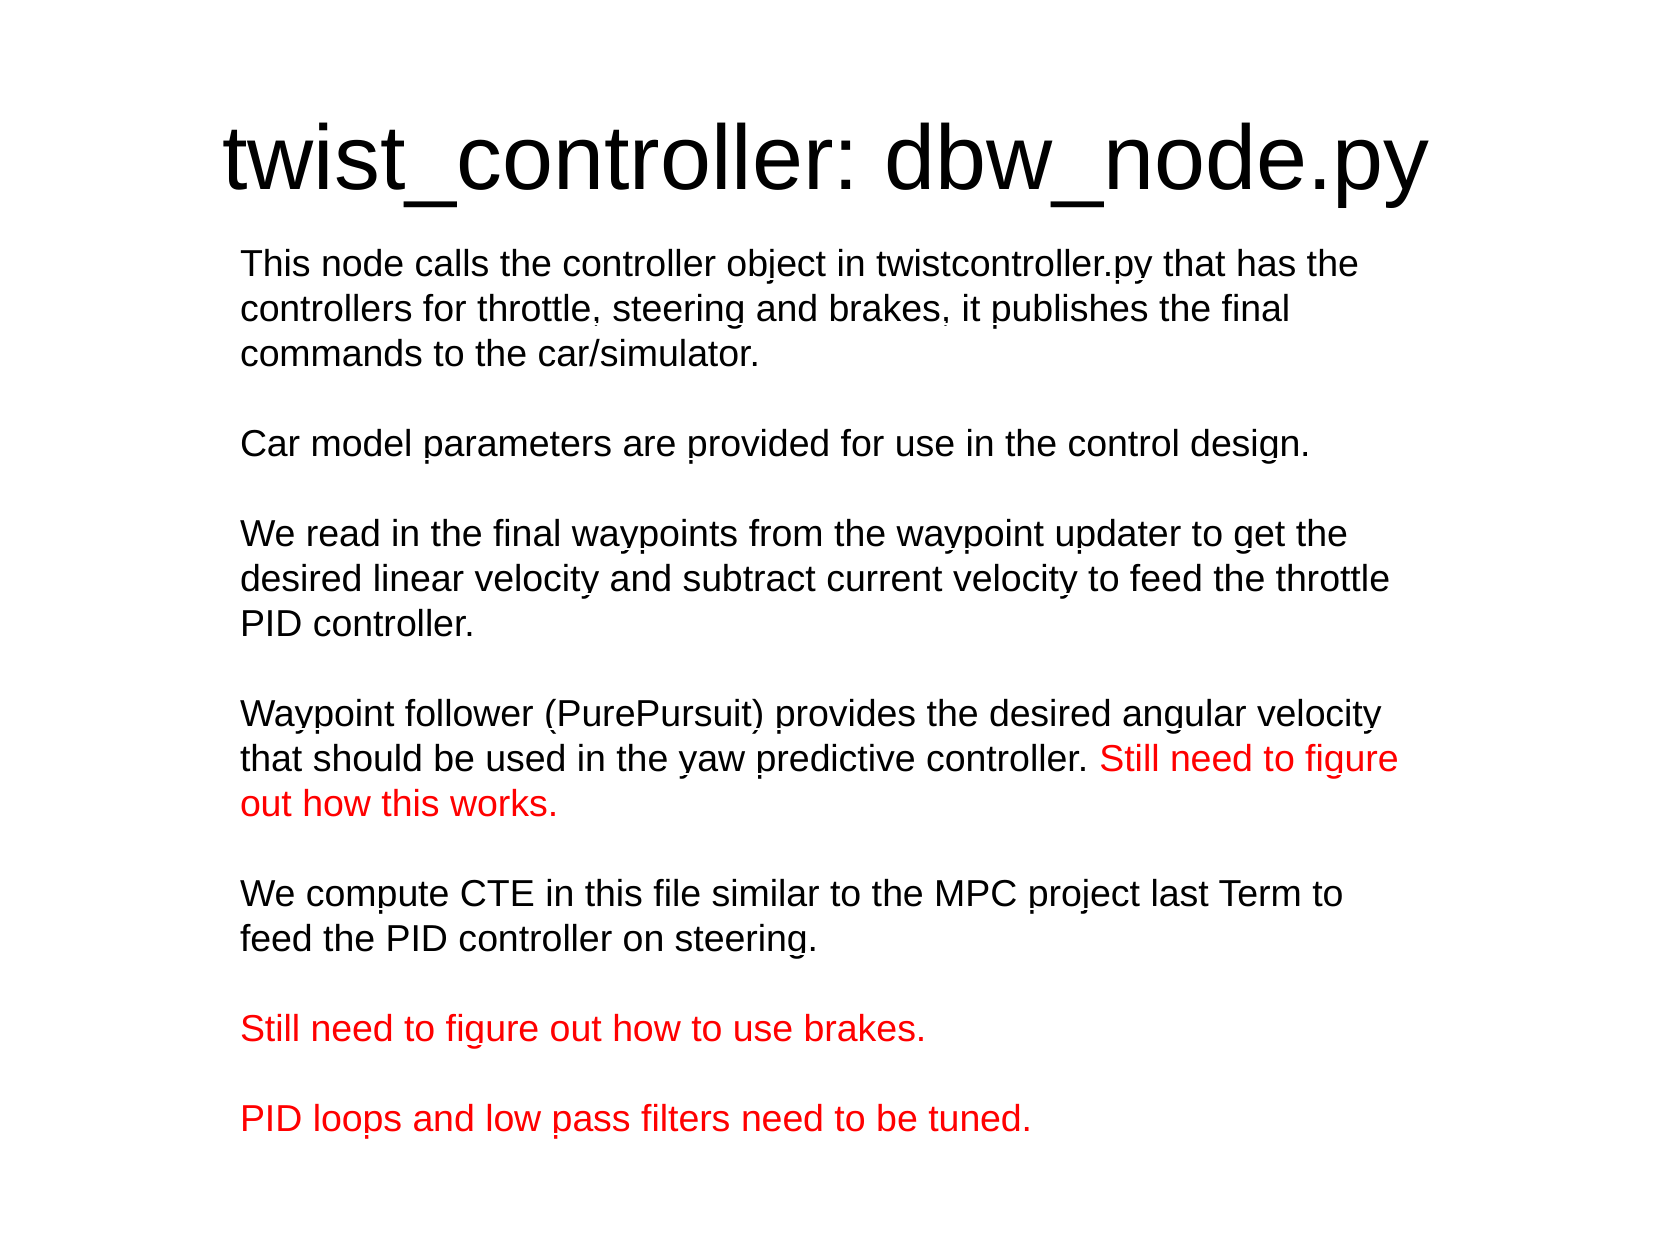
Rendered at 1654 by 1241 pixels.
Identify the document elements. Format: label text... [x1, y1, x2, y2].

text_box This node calls the controller object in twistcontroller.py that has the controllers for throttle, steering and brakes, it publishes the final commands to the car/simulator. Car model parameters are provided for use in the control design. We read in the final waypoints from the waypoint updater to get the desired linear velocity and subtract current velocity to feed the throttle PID controller. Waypoint follower (PurePursuit) provides the desired angular velocity that should be used in the yaw predictive controller. Still need to figure out how this works. We compute CTE in this file similar to the MPC project last Term to feed the PID controller on steering. Still need to figure out how to use brakes. PID loops and low pass filters need to be tuned. [225, 231, 1440, 415]
text_box twist_controller: dbw_node.py [82, 49, 1571, 257]
